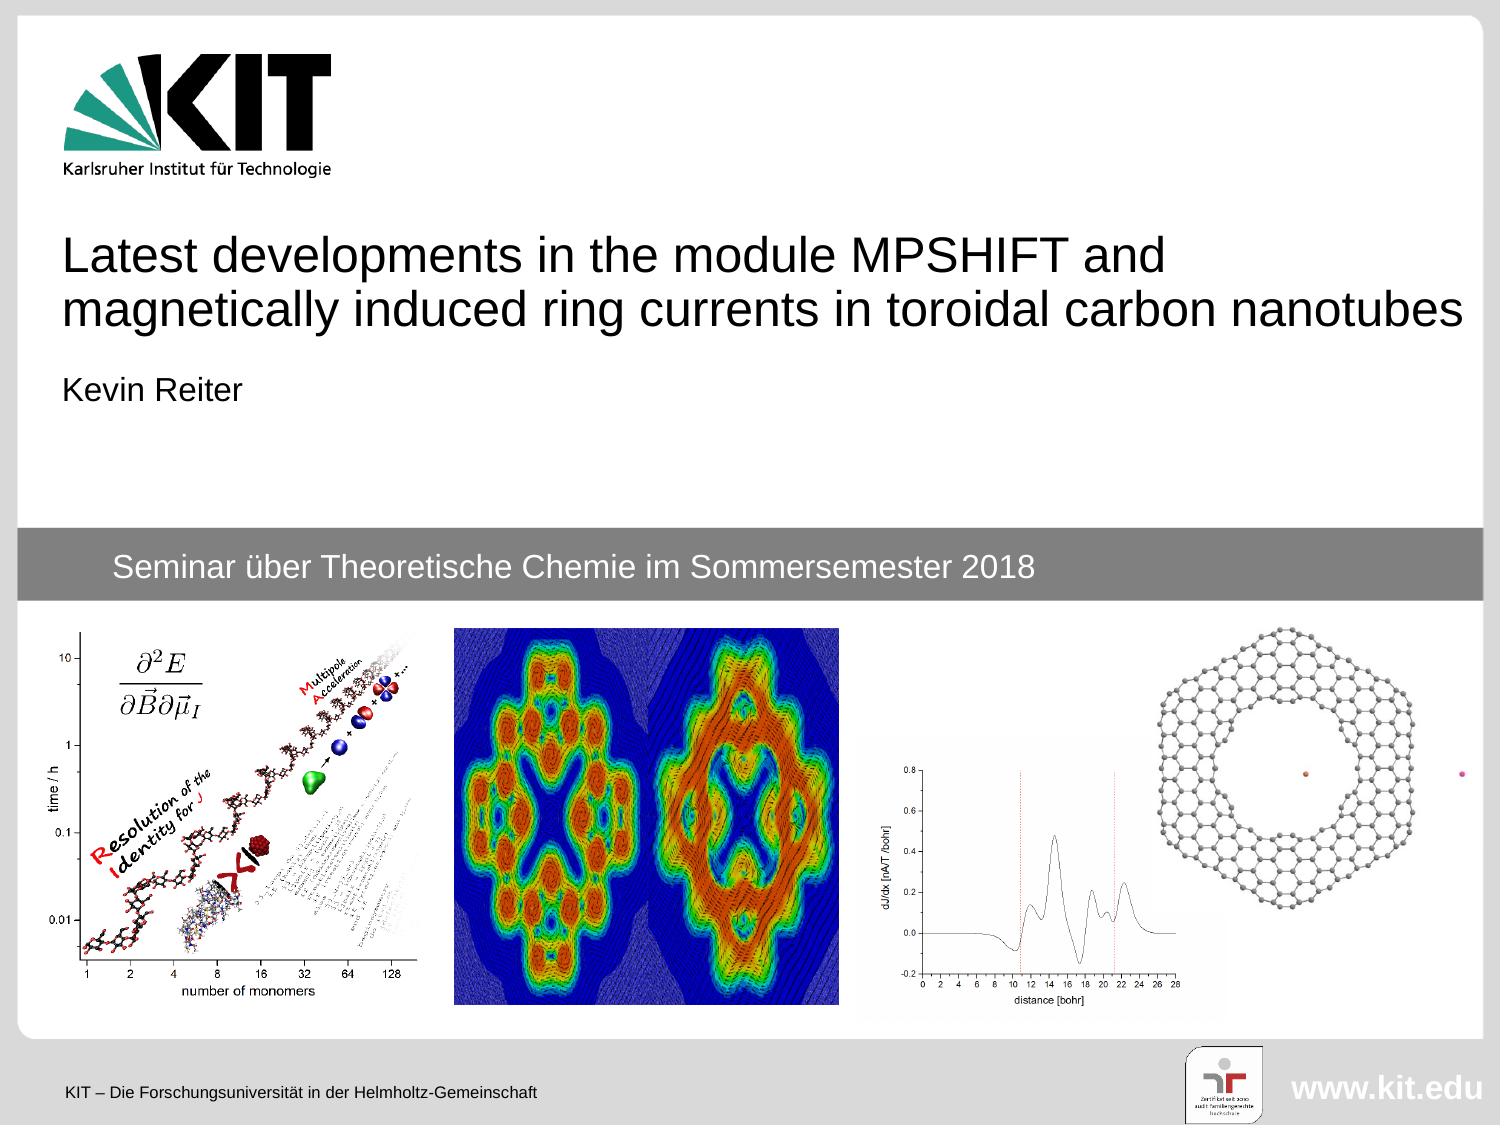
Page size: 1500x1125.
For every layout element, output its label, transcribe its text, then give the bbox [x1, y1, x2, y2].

picture [0, 0, 1500, 1125]
text_box Latest developments in the module MPSHIFT and magnetically induced ring currents in toroidal carbon nanotubes Kevin Reiter [61, 125, 1483, 409]
